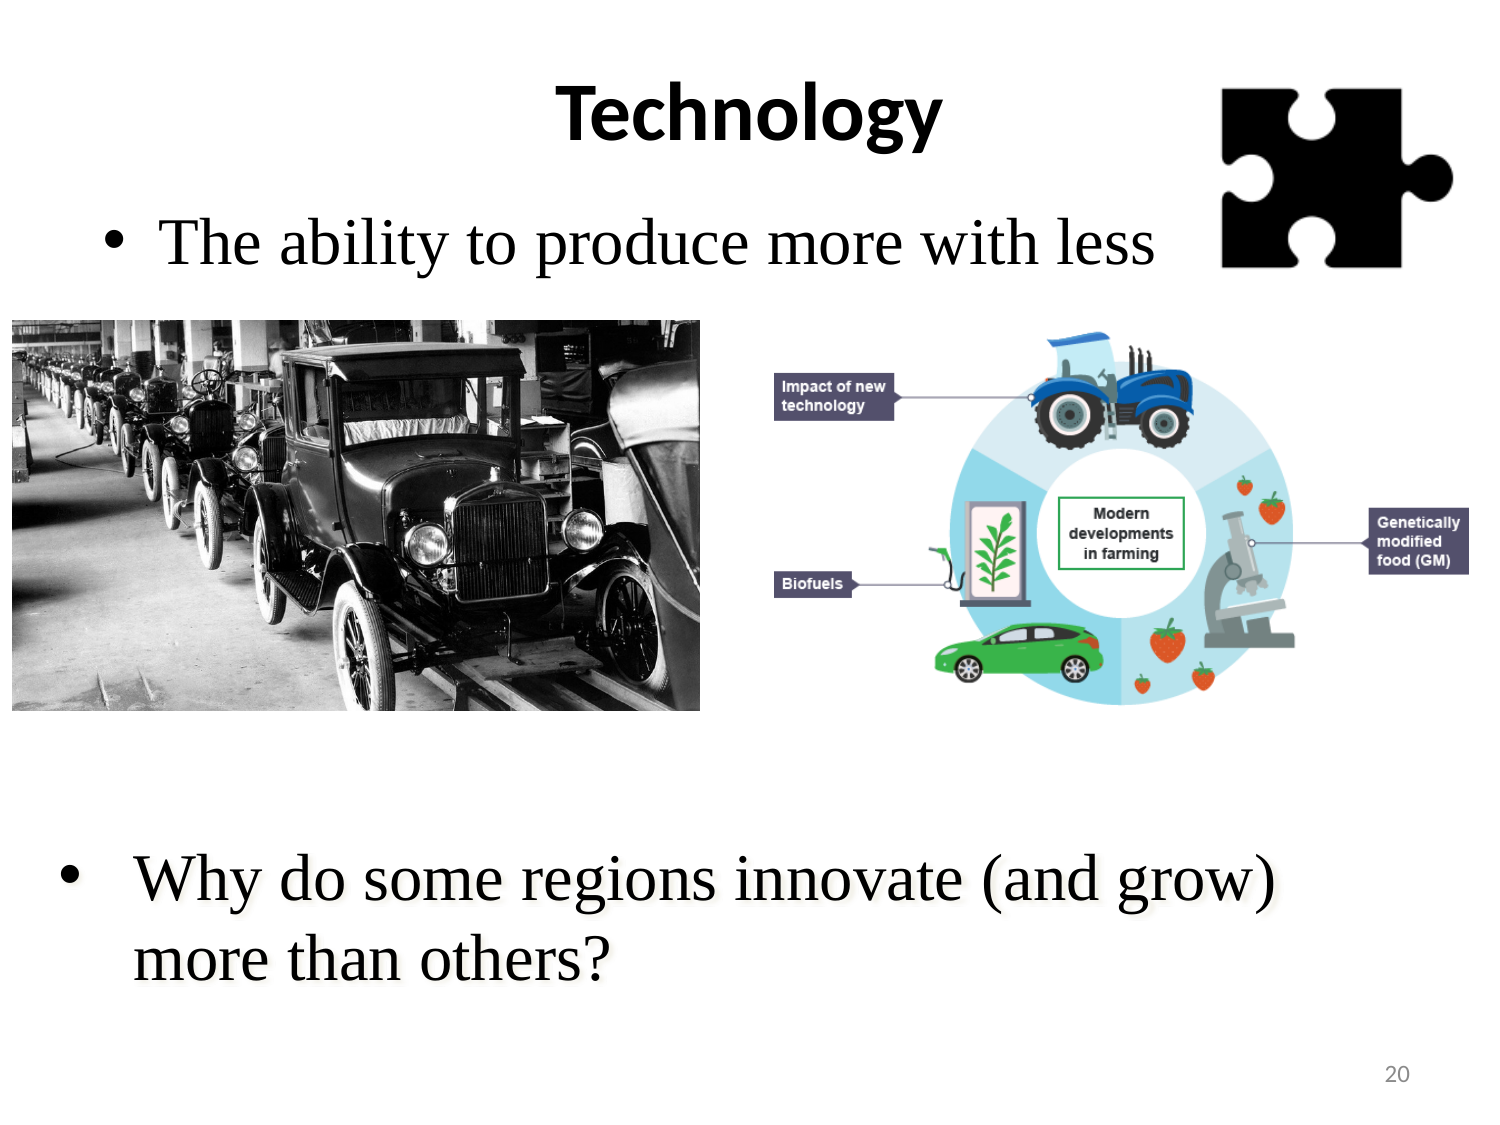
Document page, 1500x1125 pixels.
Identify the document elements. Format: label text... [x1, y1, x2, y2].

text_box Why do some regions innovate (and grow) more than others? [50, 824, 1425, 988]
picture [12, 320, 701, 711]
list The ability to produce more with less [87, 190, 1150, 289]
slide_number 20 [1074, 1042, 1425, 1103]
picture [774, 22, 1469, 715]
title Technology [75, 39, 1150, 175]
